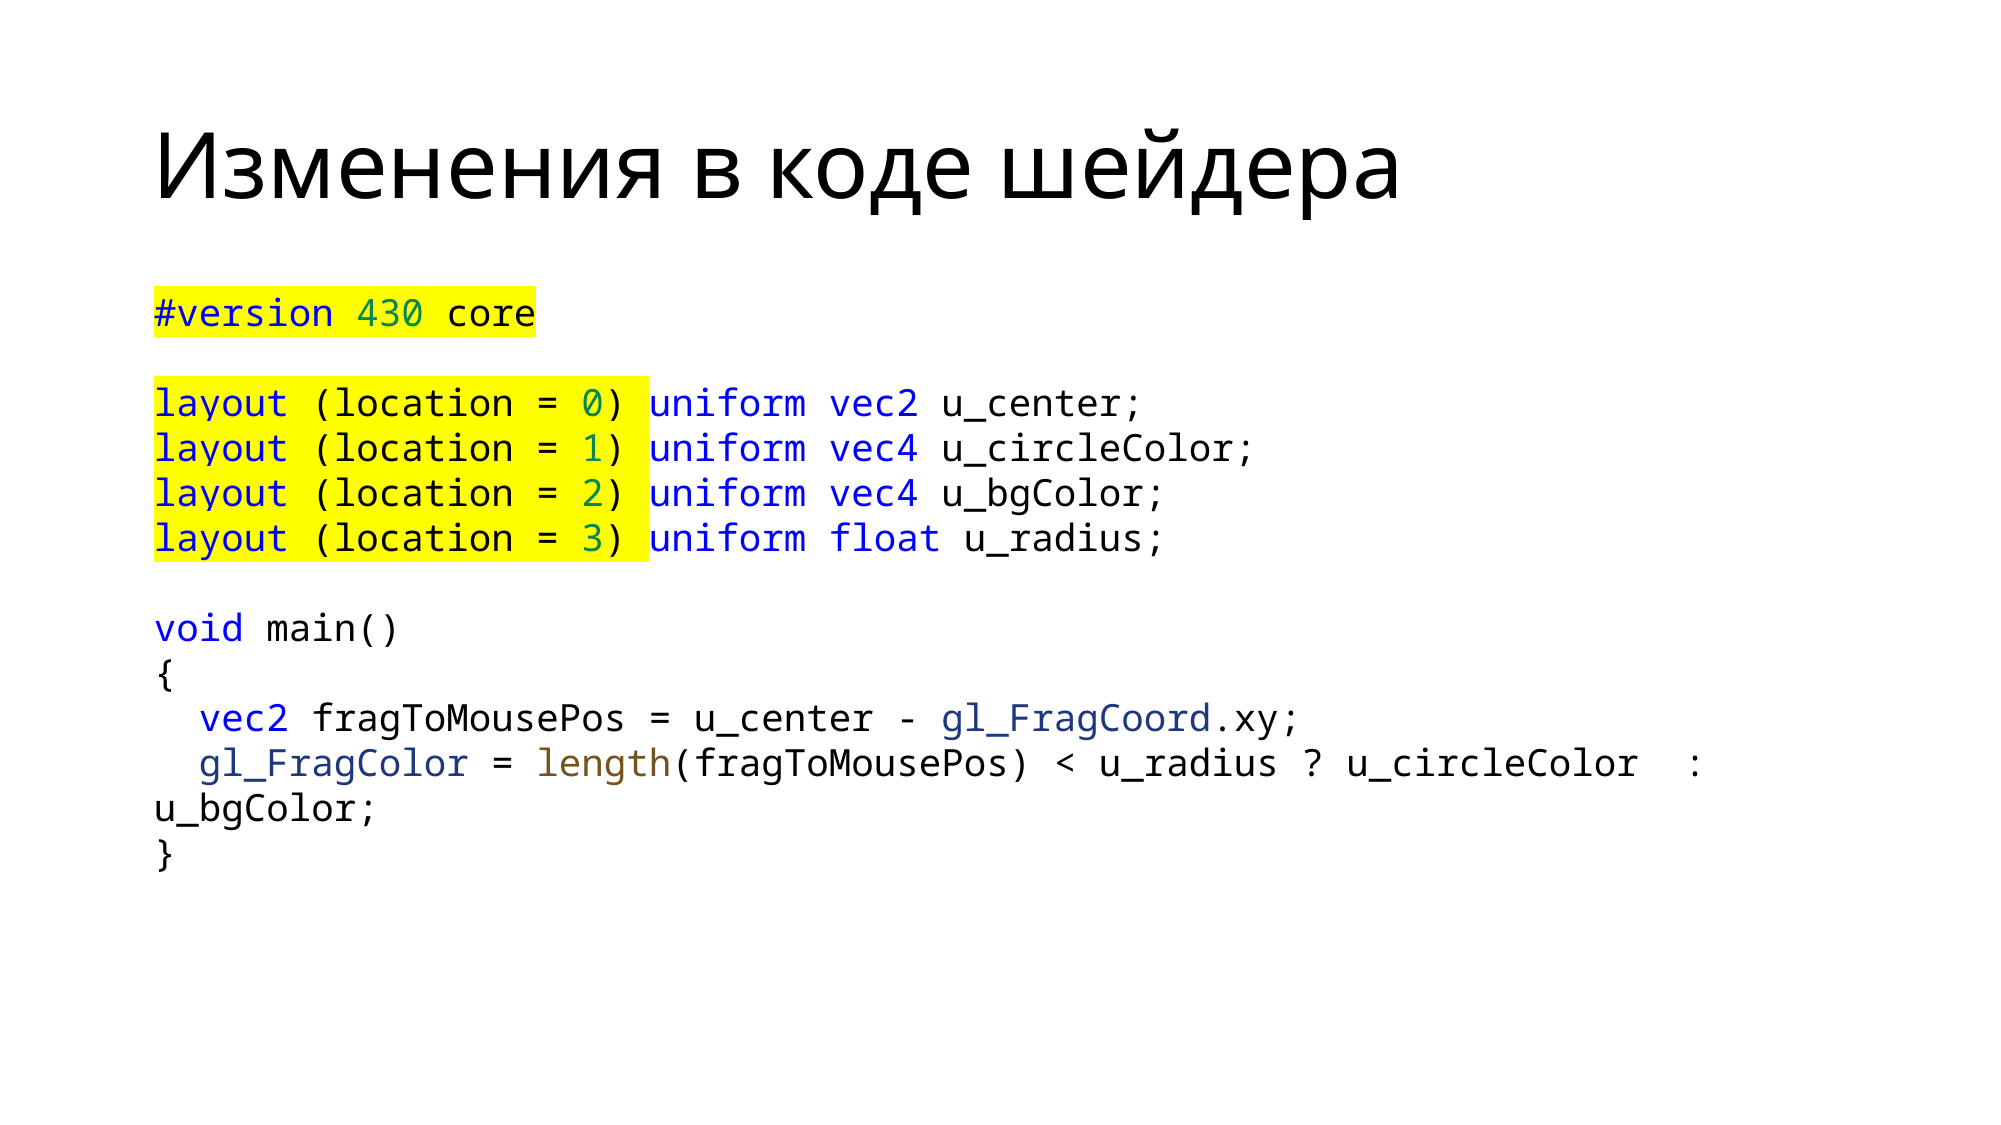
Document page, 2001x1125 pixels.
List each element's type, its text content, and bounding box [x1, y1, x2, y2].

title Изменения в коде шейдера [137, 59, 1863, 278]
text_box #version 430 core layout (location = 0) uniform vec2 u_center; layout (location = 1) uniform vec4 u_circleColor; layout (location = 2) uniform vec4 u_bgColor; layout (location = 3) uniform float u_radius; void main() { vec2 fragToMousePos = u_center - gl_FragCoord.xy; gl_FragColor = length(fragToMousePos) < u_radius ? u_circleColor : u_bgColor; } [139, 281, 1865, 882]
